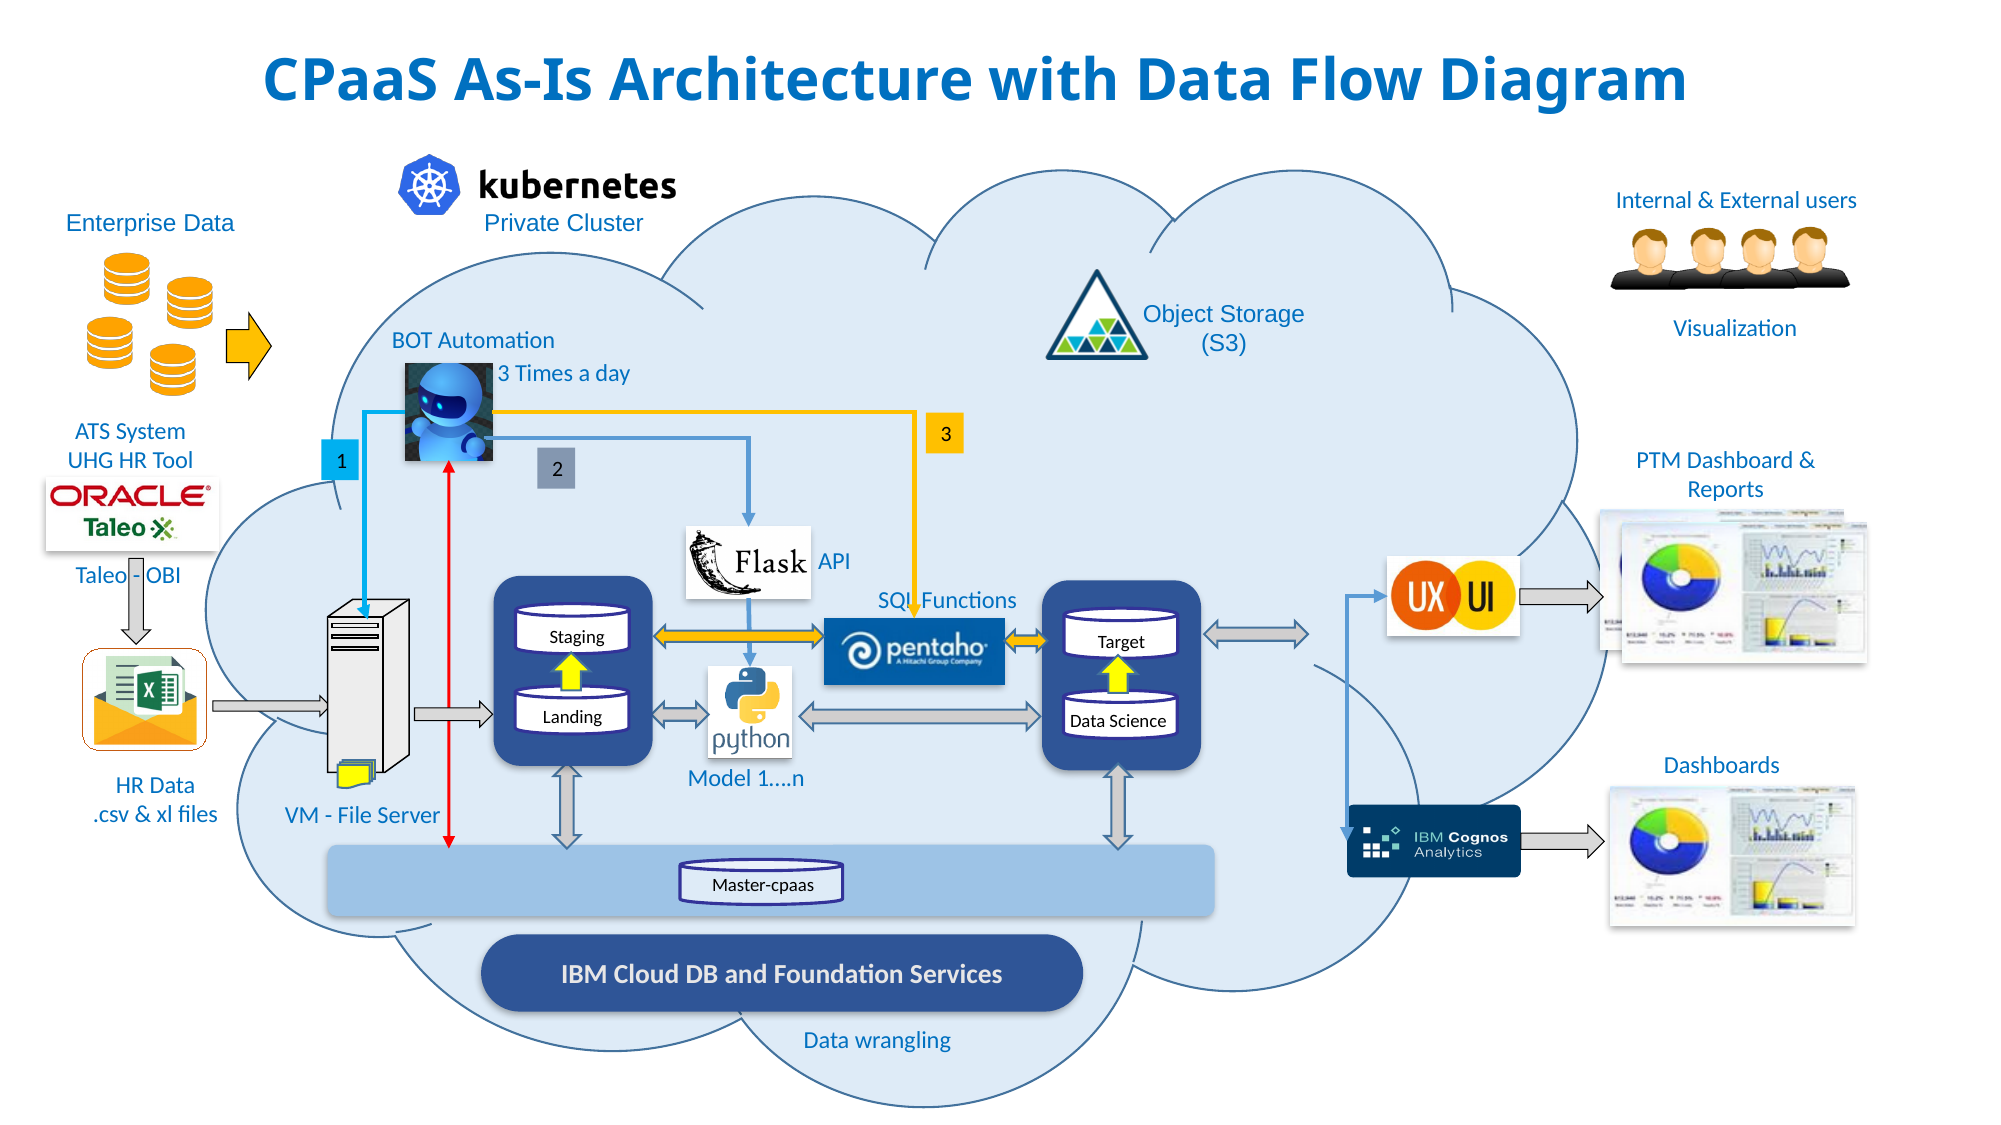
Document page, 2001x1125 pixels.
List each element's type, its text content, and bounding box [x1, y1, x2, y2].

text_box [119, 597, 154, 646]
picture [1387, 556, 1520, 636]
text_box [1388, 606, 1607, 804]
picture [1016, 269, 1178, 360]
picture [1600, 509, 1867, 663]
text_box Visualization [1581, 305, 1884, 350]
text_box Taleo - OBI [58, 552, 198, 597]
text_box [1063, 690, 1107, 701]
picture [1608, 222, 1852, 291]
text_box [1005, 627, 1049, 654]
picture [99, 252, 154, 307]
text_box [1095, 653, 1141, 694]
picture [82, 316, 137, 371]
picture [405, 363, 493, 461]
picture [1610, 786, 1855, 926]
text_box [582, 685, 629, 697]
text_box PTM Dashboard & Reports [1598, 437, 1854, 511]
picture [46, 477, 219, 552]
text_box [679, 859, 841, 903]
text_box VM - File Server [262, 791, 447, 836]
text_box 1 [321, 439, 359, 481]
text_box HR Data .csv & xl files [77, 761, 234, 835]
picture [145, 343, 200, 398]
text_box [652, 622, 748, 650]
text_box 3 [925, 412, 964, 454]
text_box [486, 439, 749, 527]
text_box [549, 651, 594, 692]
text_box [492, 411, 915, 619]
text_box [327, 599, 410, 773]
text_box [1520, 578, 1600, 616]
text_box [1102, 762, 1134, 851]
text_box [211, 693, 327, 719]
text_box Landing [506, 697, 650, 735]
text_box [659, 699, 708, 730]
text_box [413, 706, 448, 722]
text_box Model 1….n [661, 754, 831, 799]
text_box Staging [534, 619, 623, 655]
text_box [515, 619, 534, 653]
text_box SQL Functions [915, 576, 1059, 621]
text_box [1063, 608, 1178, 657]
text_box Enterprise Data [39, 199, 261, 244]
text_box Private Cluster [468, 215, 660, 244]
text_box [326, 843, 1216, 918]
text_box VM - File Server [451, 791, 463, 836]
picture [708, 666, 792, 759]
text_box Dashboards [1647, 741, 1797, 786]
text_box [797, 700, 1042, 733]
text_box [492, 619, 654, 767]
text_box [204, 338, 481, 700]
text_box [551, 776, 583, 851]
text_box [1202, 618, 1310, 650]
text_box Data Science [1055, 701, 1199, 739]
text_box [367, 411, 406, 620]
picture [162, 276, 217, 331]
picture [1347, 804, 1521, 878]
text_box [449, 698, 495, 730]
text_box [1129, 690, 1178, 701]
text_box Object Storage (S3) [1115, 290, 1333, 364]
text_box 3 Times a day [481, 349, 647, 394]
text_box Target [1083, 622, 1171, 660]
text_box Internal & External users [1551, 177, 1883, 222]
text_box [1346, 596, 1388, 842]
picture [824, 618, 1005, 685]
picture [82, 648, 207, 751]
title CPaaS As-Is Architecture with Data Flow Diagram [46, 47, 1906, 116]
text_box [225, 309, 273, 383]
text_box Data wrangling [750, 1022, 1005, 1061]
text_box [515, 686, 560, 697]
text_box [1040, 579, 1203, 772]
text_box [1521, 822, 1606, 861]
picture [686, 526, 811, 599]
text_box IBM Cloud DB and Foundation Services [480, 933, 1085, 1013]
text_box [623, 619, 630, 651]
picture [398, 154, 676, 215]
text_box [336, 759, 376, 790]
text_box [236, 169, 1594, 1109]
text_box Master-cpaas [697, 864, 850, 903]
text_box [751, 622, 824, 650]
text_box BOT Automation [369, 316, 578, 361]
text_box ATS System UHG HR Tool [0, 407, 263, 481]
